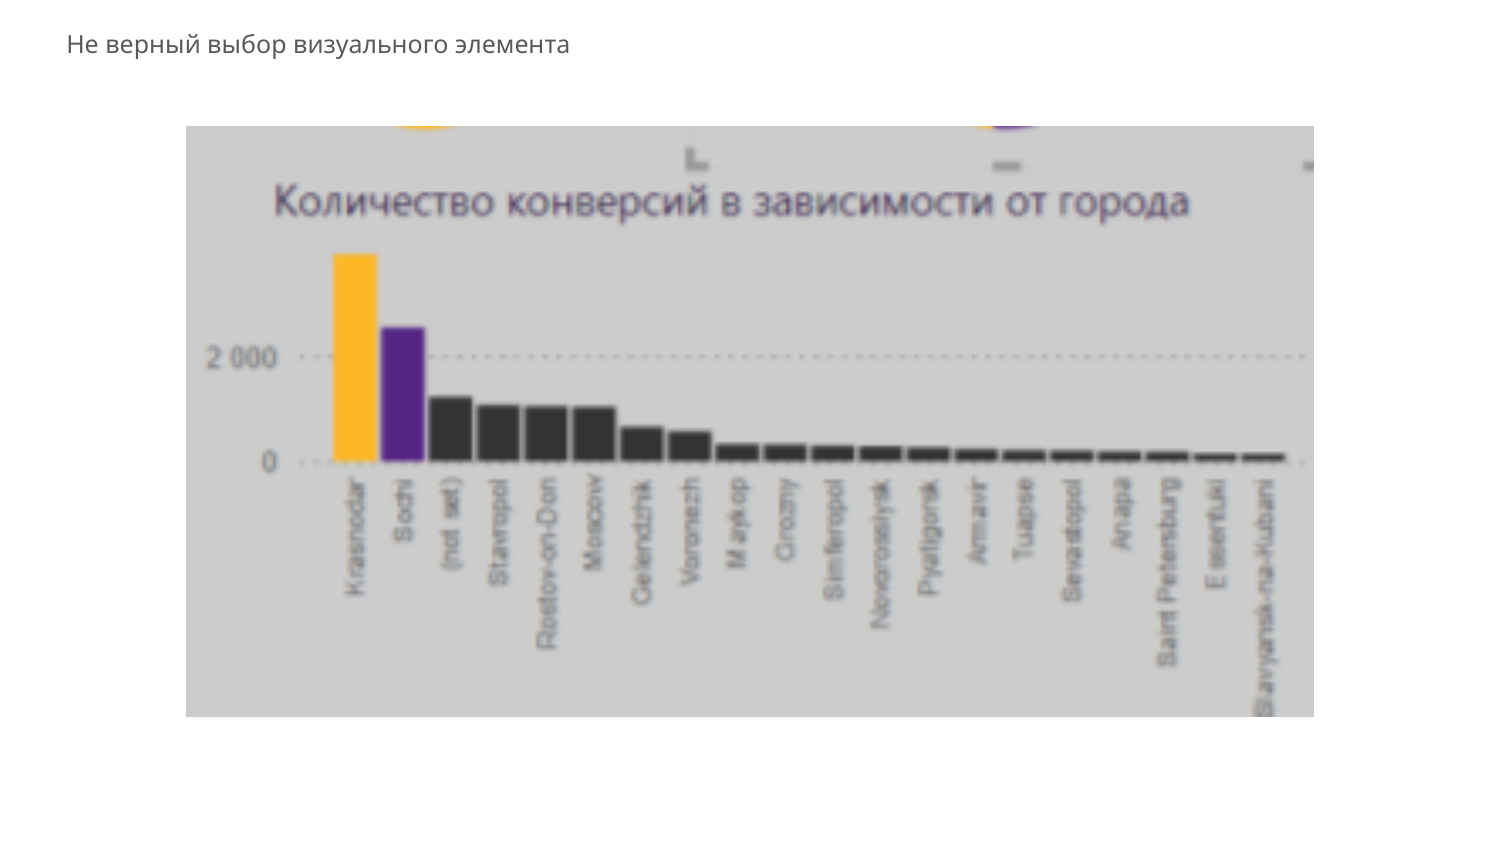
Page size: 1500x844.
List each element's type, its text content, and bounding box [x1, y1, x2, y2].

subtitle Не верный выбор визуального элемента [66, 18, 1059, 64]
picture [186, 126, 1314, 718]
